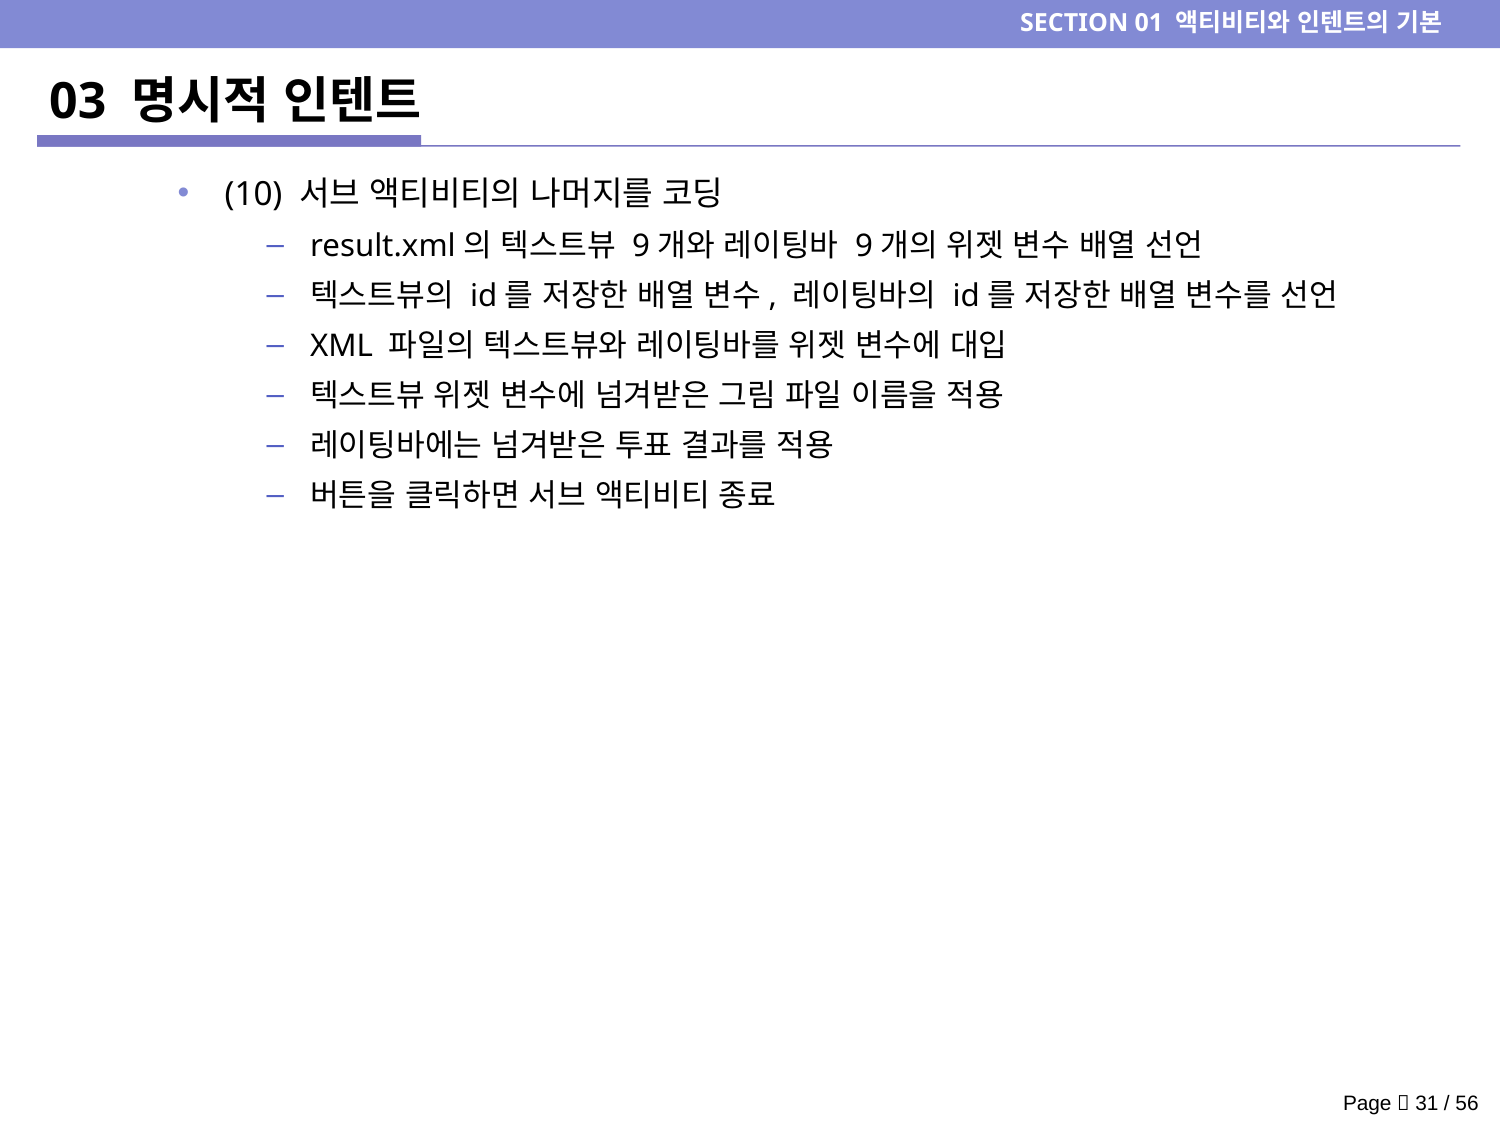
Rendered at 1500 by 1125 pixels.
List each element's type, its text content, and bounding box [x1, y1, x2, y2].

list (10) 서브 액티비티의 나머지를 코딩 result.xml의 텍스트뷰 9개와 레이팅바 9개의 위젯 변수 배열 선언 텍스트뷰의 id를 저장한 배열 변수, 레이팅바의 id를 저장한 배열 변수를 선언 XML 파일의 텍스트뷰와 레이팅바를 위젯 변수에 대입 텍스트뷰 위젯 변수에 넘겨받은 그림 파일 이름을 적용 레이팅바에는 넘겨받은 투표 결과를 적용 버튼을 클릭하면 서브 액티비티 종료 [104, 171, 1382, 880]
title 03 명시적 인텐트 [48, 67, 1448, 132]
text_box SECTION 01 액티비티와 인텐트의 기본 [1005, 0, 1500, 44]
